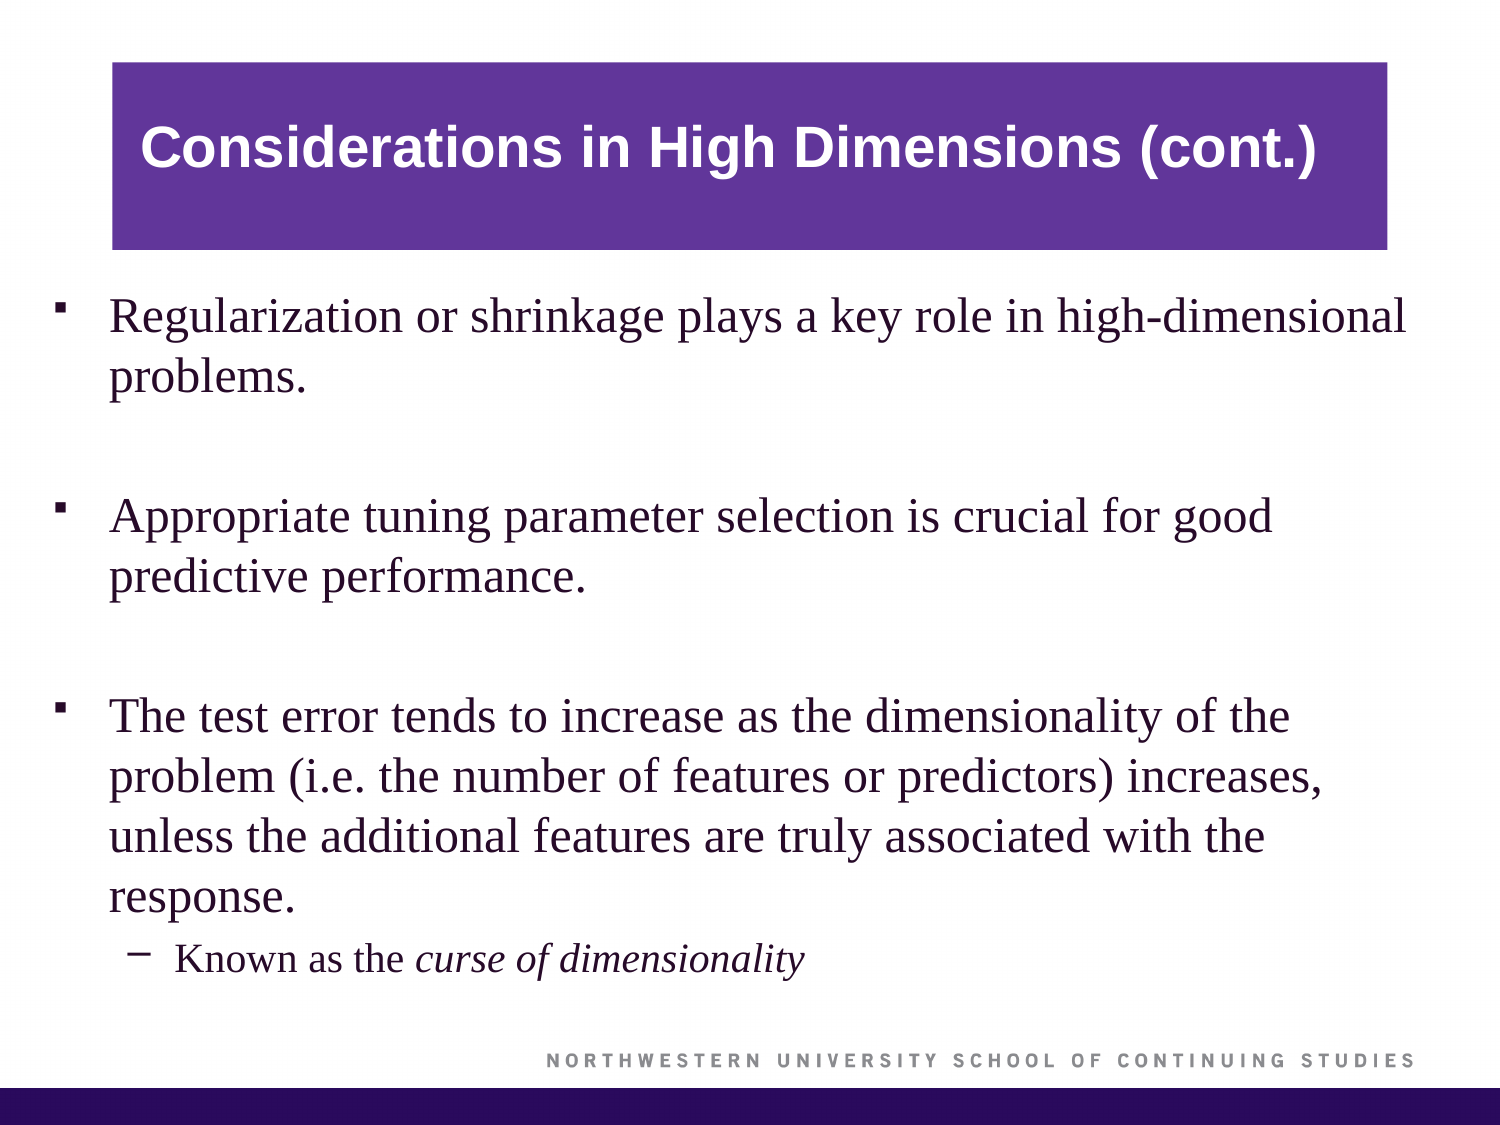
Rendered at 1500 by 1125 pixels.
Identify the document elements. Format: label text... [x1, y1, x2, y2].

picture [0, 0, 1500, 1125]
title Considerations in High Dimensions (cont.) [125, 50, 1400, 238]
list Regularization or shrinkage plays a key role in high-dimensional problems. Appropriate tuning parameter selection is crucial for good predictive performance. The test error tends to increase as the dimensionality of the problem (i.e. the number of features or predictors) increases, unless the additional features are truly associated with the response. Known as the curse of dimensionality [37, 275, 1475, 950]
